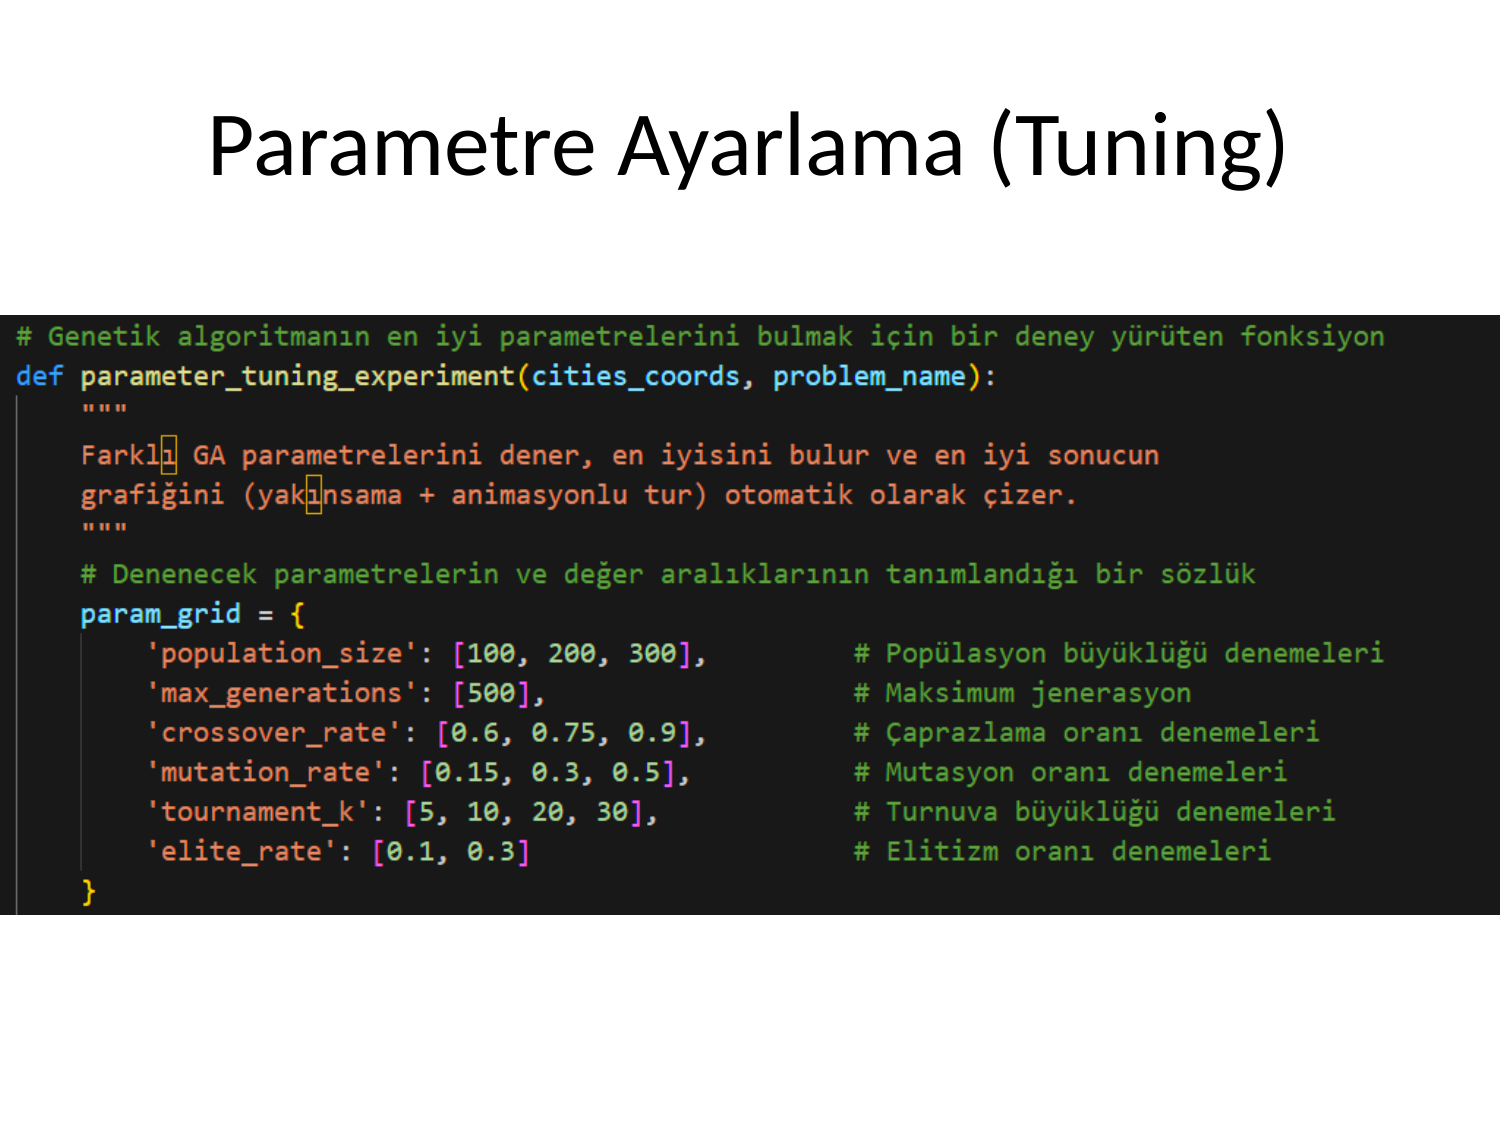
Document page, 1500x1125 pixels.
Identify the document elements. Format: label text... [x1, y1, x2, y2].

picture [0, 315, 1500, 915]
title Parametre Ayarlama (Tuning) [75, 45, 1425, 233]
